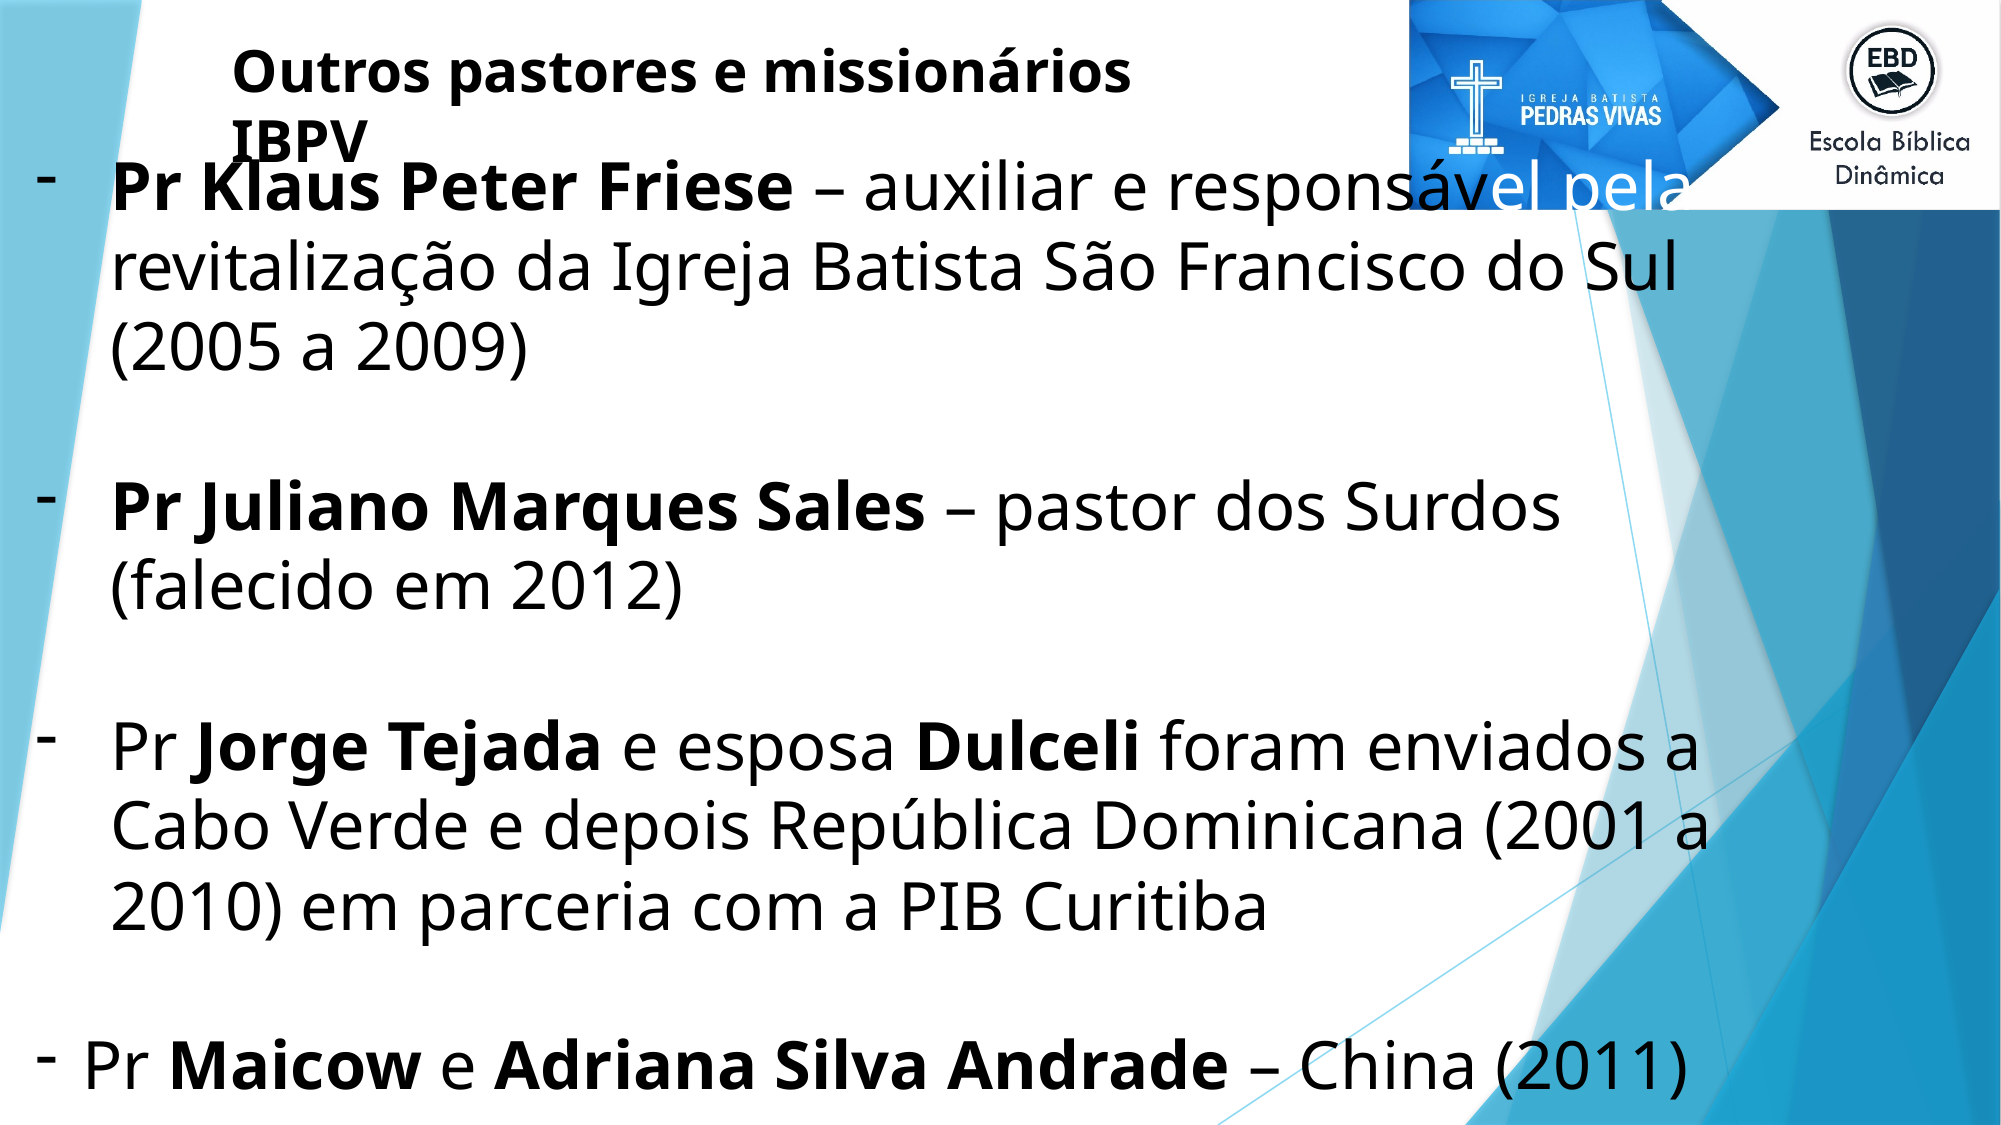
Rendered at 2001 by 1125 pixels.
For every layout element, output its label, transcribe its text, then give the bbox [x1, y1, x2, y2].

text_box Outros pastores e missionários IBPV [217, 26, 1248, 182]
text_box Pr Klaus Peter Friese – auxiliar e responsável pela revitalização da Igreja Batista São Francisco do Sul (2005 a 2009) Pr Juliano Marques Sales – pastor dos Surdos (falecido em 2012) Pr Jorge Tejada e esposa Dulceli foram enviados a Cabo Verde e depois República Dominicana (2001 a 2010) em parceria com a PIB Curitiba Pr Maicow e Adriana Silva Andrade – China (2011) [20, 136, 1848, 1125]
picture [1409, 0, 2000, 210]
